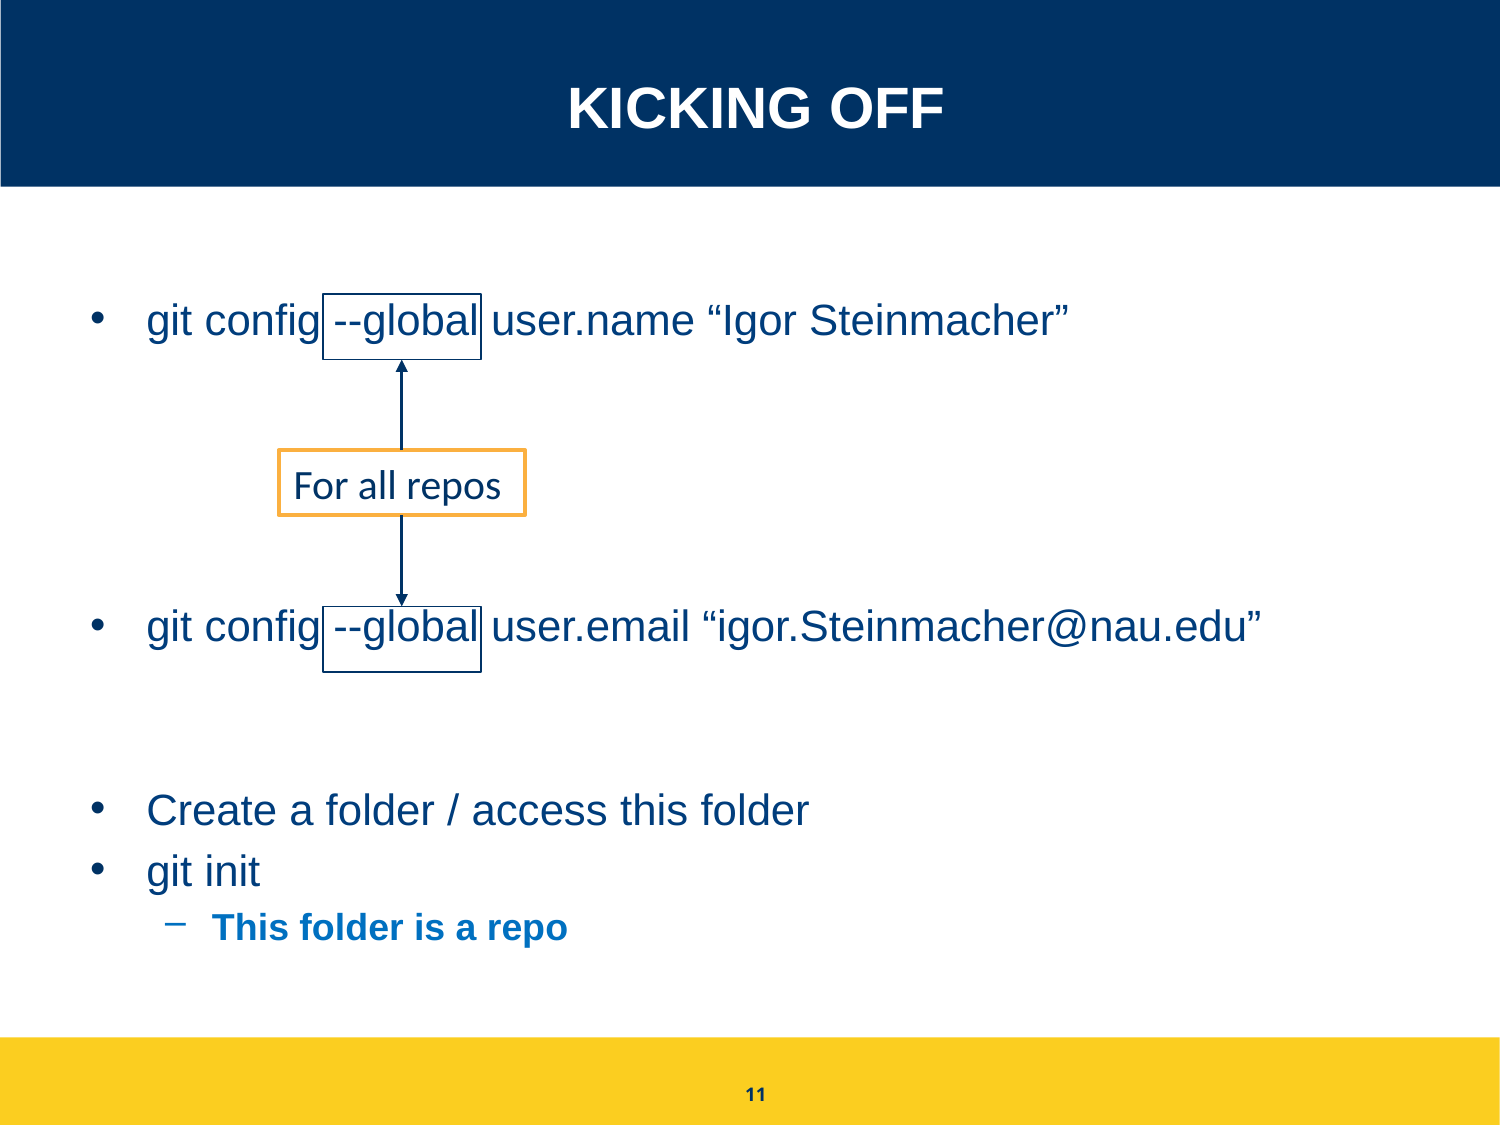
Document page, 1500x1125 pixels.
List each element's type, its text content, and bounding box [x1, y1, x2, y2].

list git config --global user.name “Igor Steinmacher” git config --global user.email “igor.Steinmacher@nau.edu” Create a folder / access this folder git init This folder is a repo [74, 222, 1438, 1044]
slide_number 11 [599, 1074, 913, 1125]
text_box For all repos [277, 448, 527, 517]
text_box [322, 293, 481, 360]
text_box [322, 606, 481, 673]
title Kicking off [74, 23, 1438, 187]
